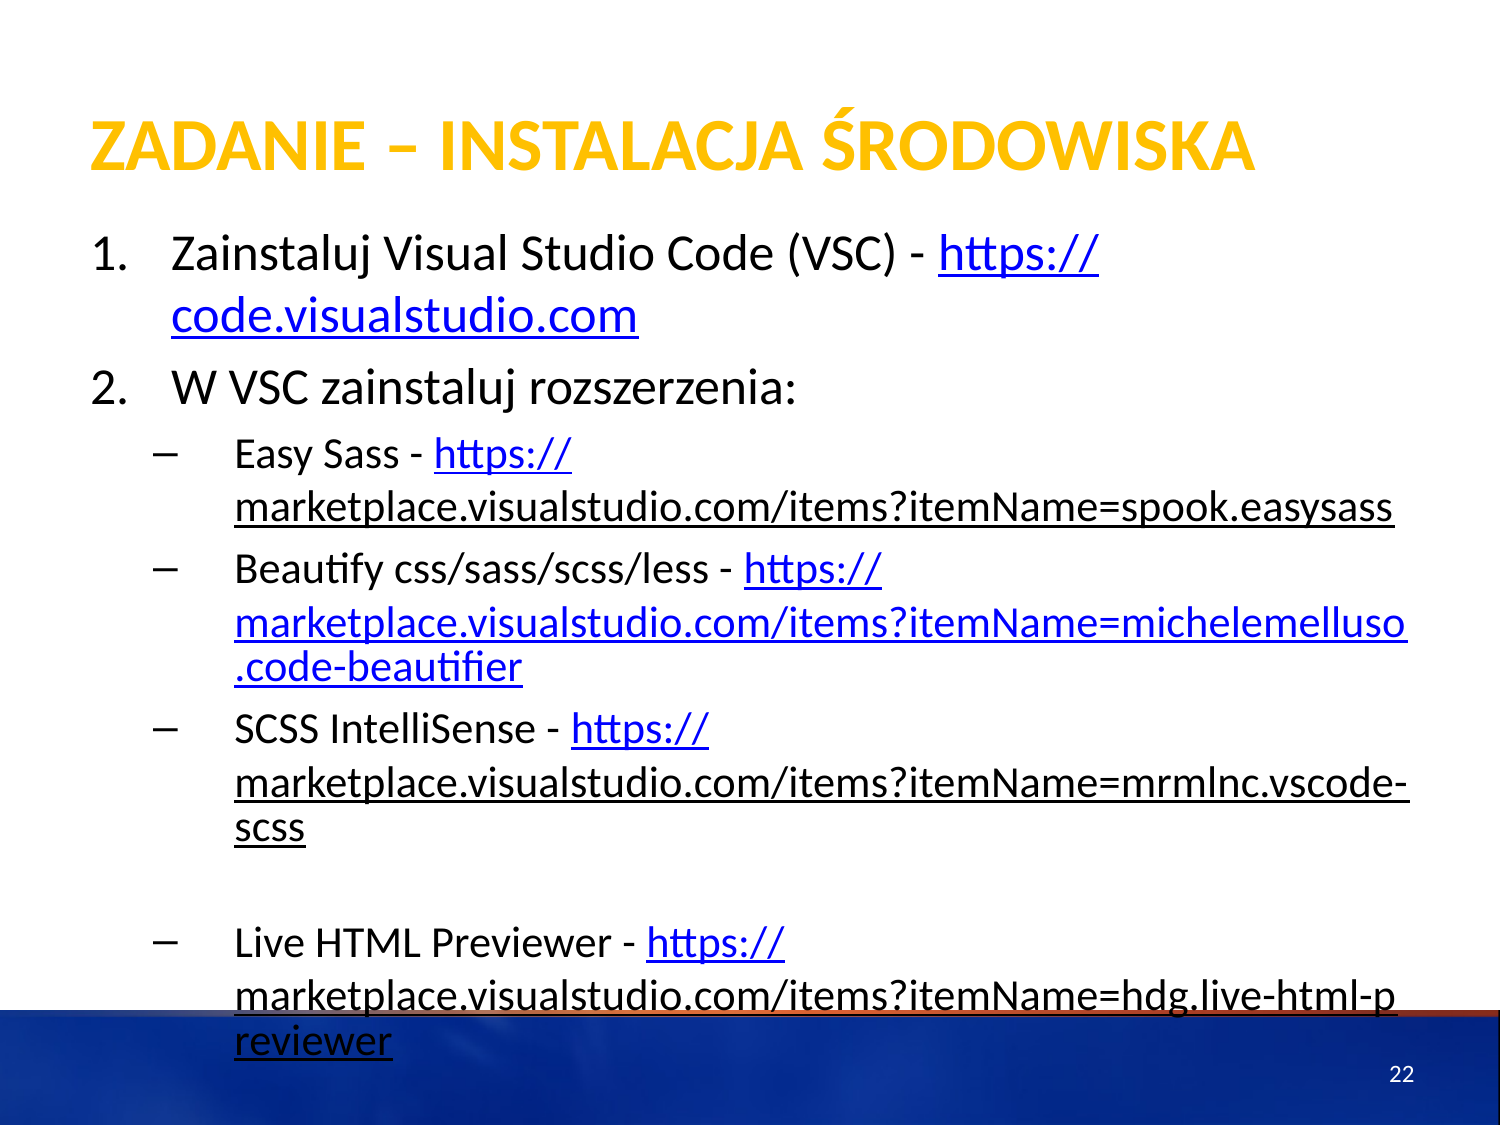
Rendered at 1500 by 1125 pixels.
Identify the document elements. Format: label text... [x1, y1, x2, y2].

picture [0, 1010, 1500, 1125]
slide_number 22 [1215, 1042, 1430, 1103]
title ZADANIE – instalacja środowiska [75, 93, 1425, 188]
list Zainstaluj Visual Studio Code (VSC) - https://code.visualstudio.com W VSC zainstaluj rozszerzenia: Easy Sass - https://marketplace.visualstudio.com/items?itemName=spook.easysass Beautify css/sass/scss/less - https://marketplace.visualstudio.com/items?itemName=michelemelluso.code-beautifier SCSS IntelliSense - https://marketplace.visualstudio.com/items?itemName=mrmlnc.vscode-scss Live HTML Previewer - https://marketplace.visualstudio.com/items?itemName=hdg.live-html-previewer [75, 210, 1425, 1005]
